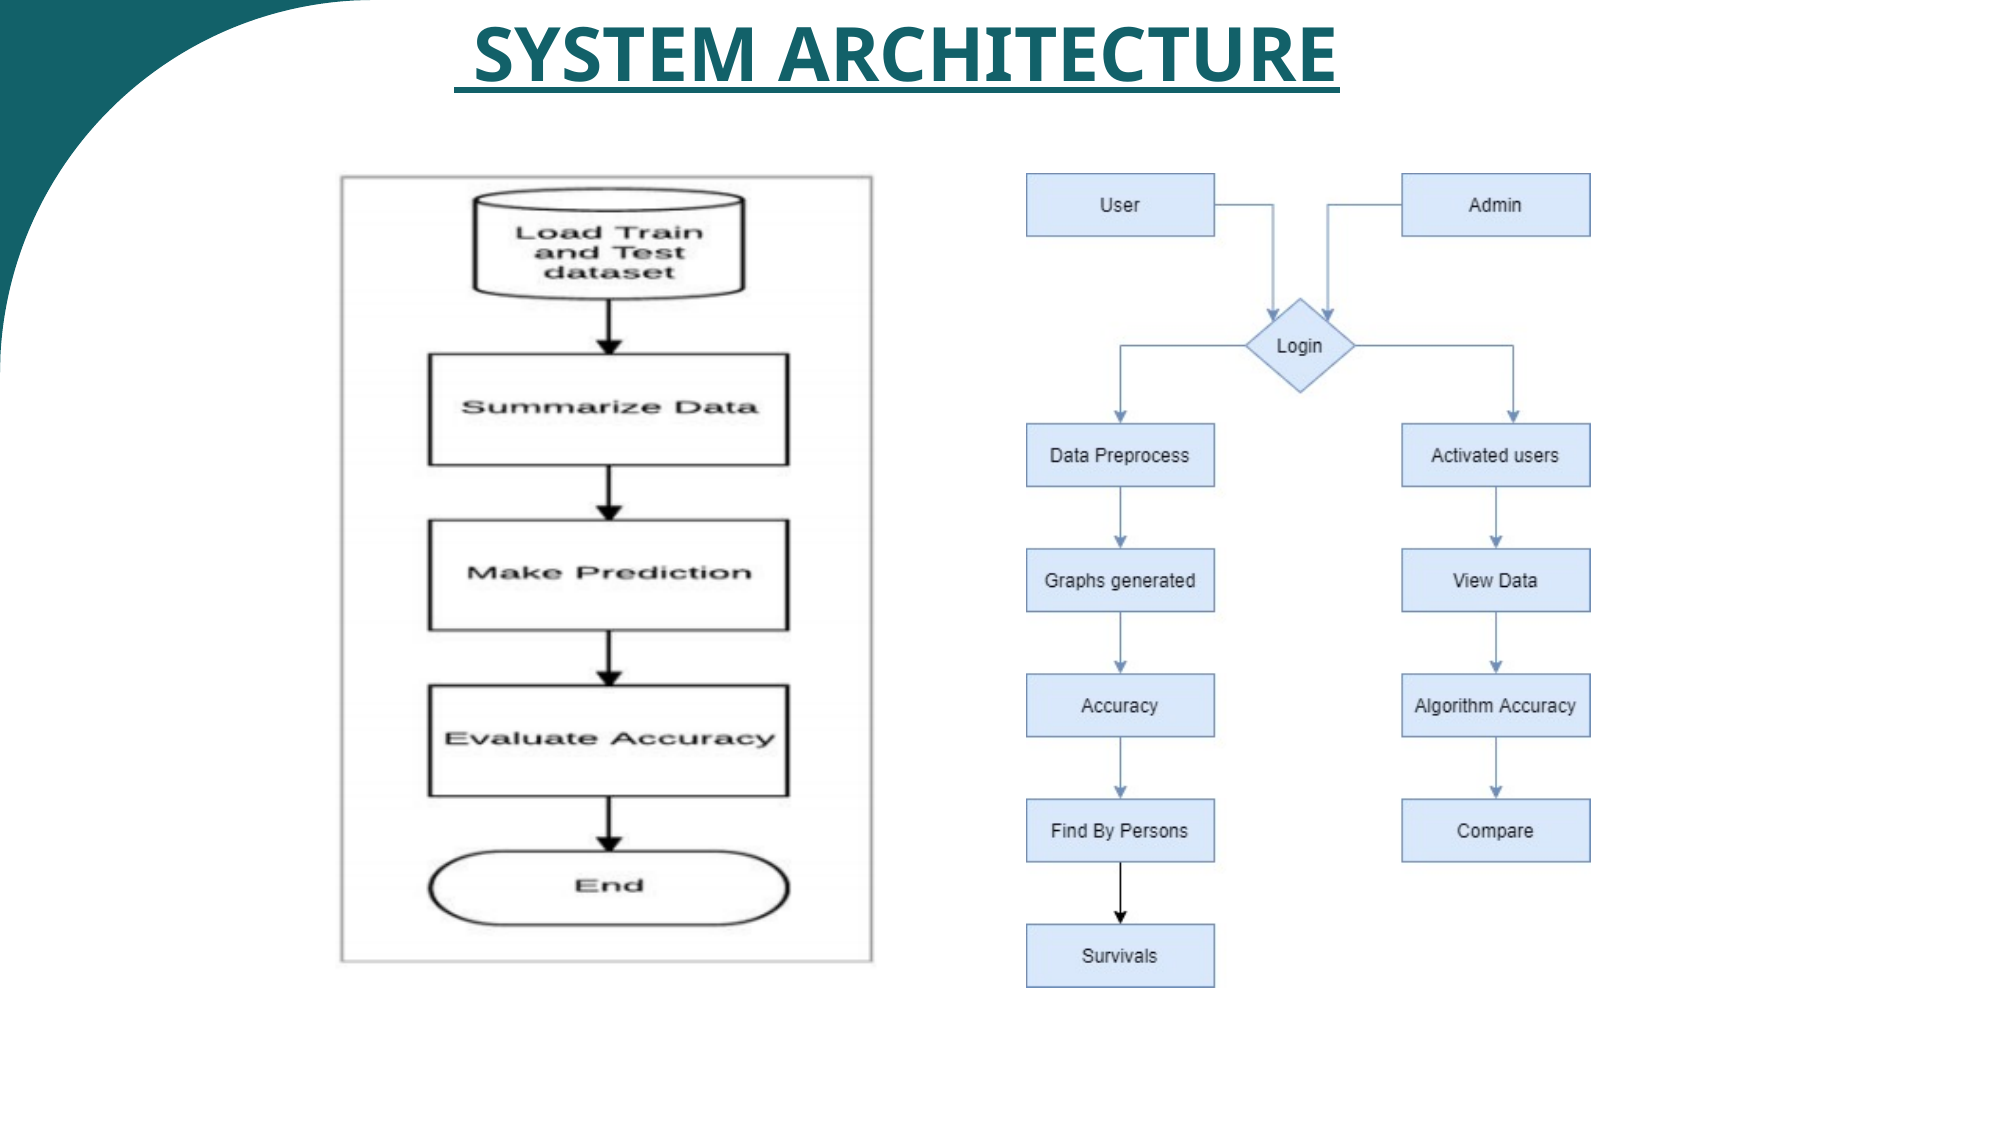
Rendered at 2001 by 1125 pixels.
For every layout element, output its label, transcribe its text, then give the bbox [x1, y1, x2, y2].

picture [279, 153, 926, 1007]
picture [1026, 173, 1591, 988]
title SYSTEM ARCHITECTURE [439, 0, 1561, 134]
